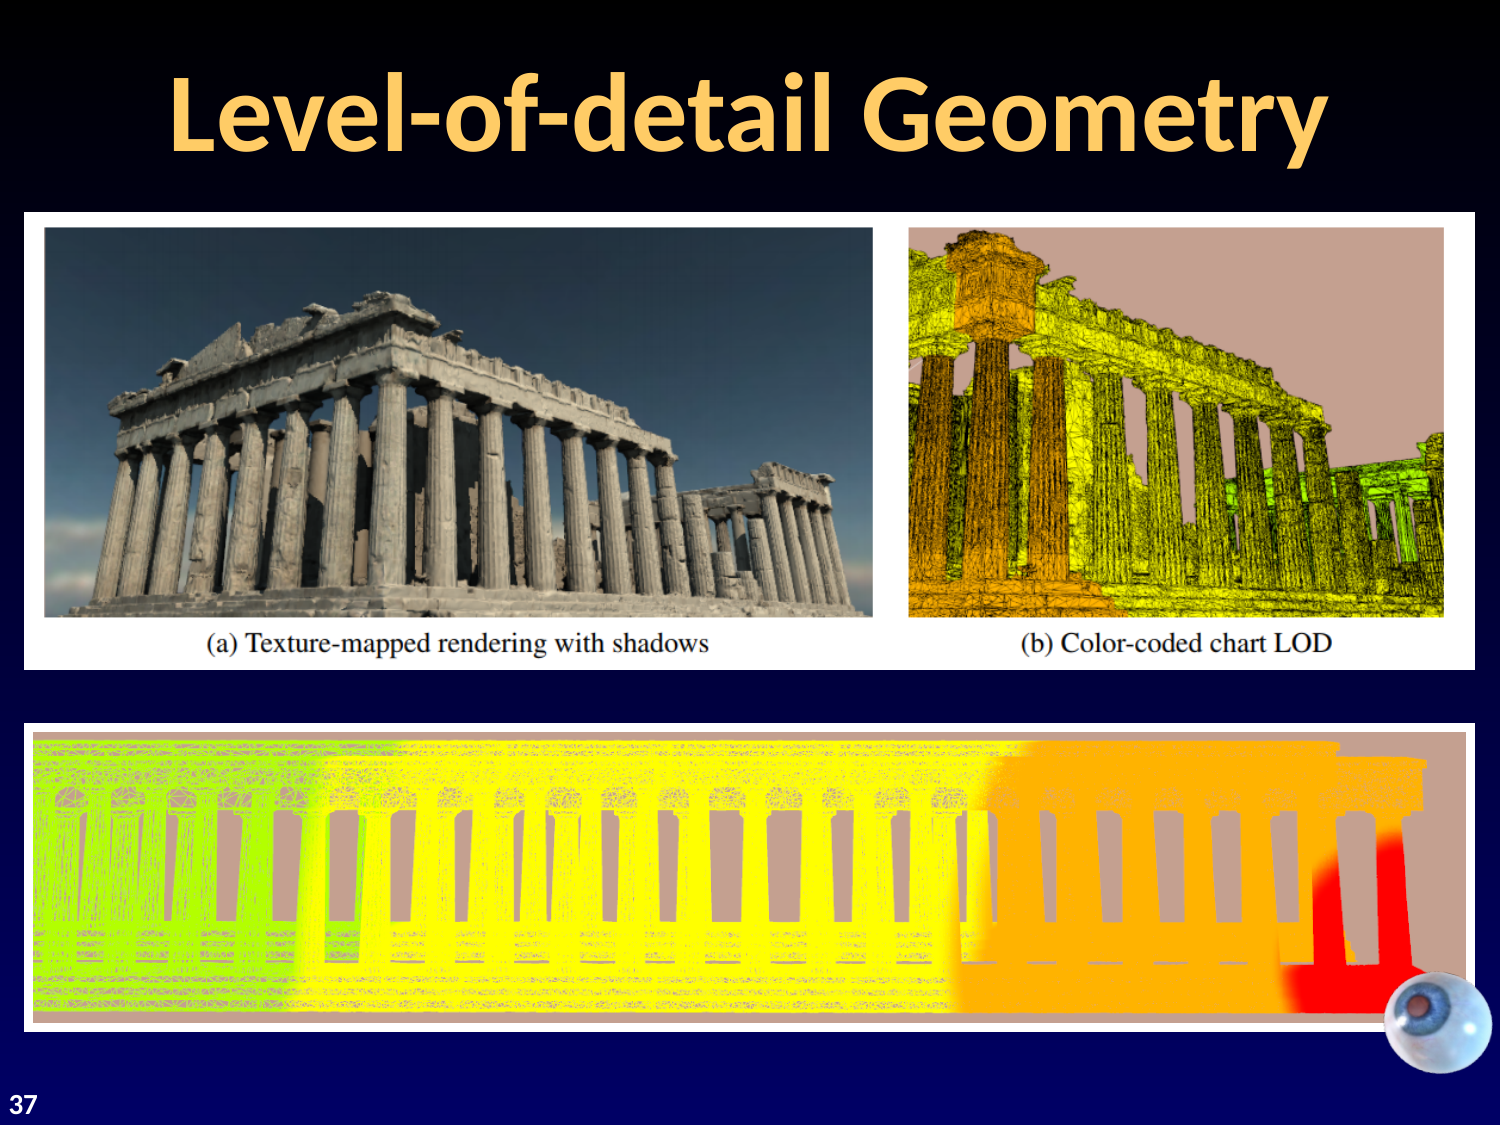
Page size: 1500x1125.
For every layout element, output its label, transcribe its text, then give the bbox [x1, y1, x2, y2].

picture [24, 723, 1500, 1087]
title Level-of-detail Geometry [24, 24, 1475, 188]
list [24, 212, 1475, 670]
slide_number 37 [0, 1078, 93, 1125]
